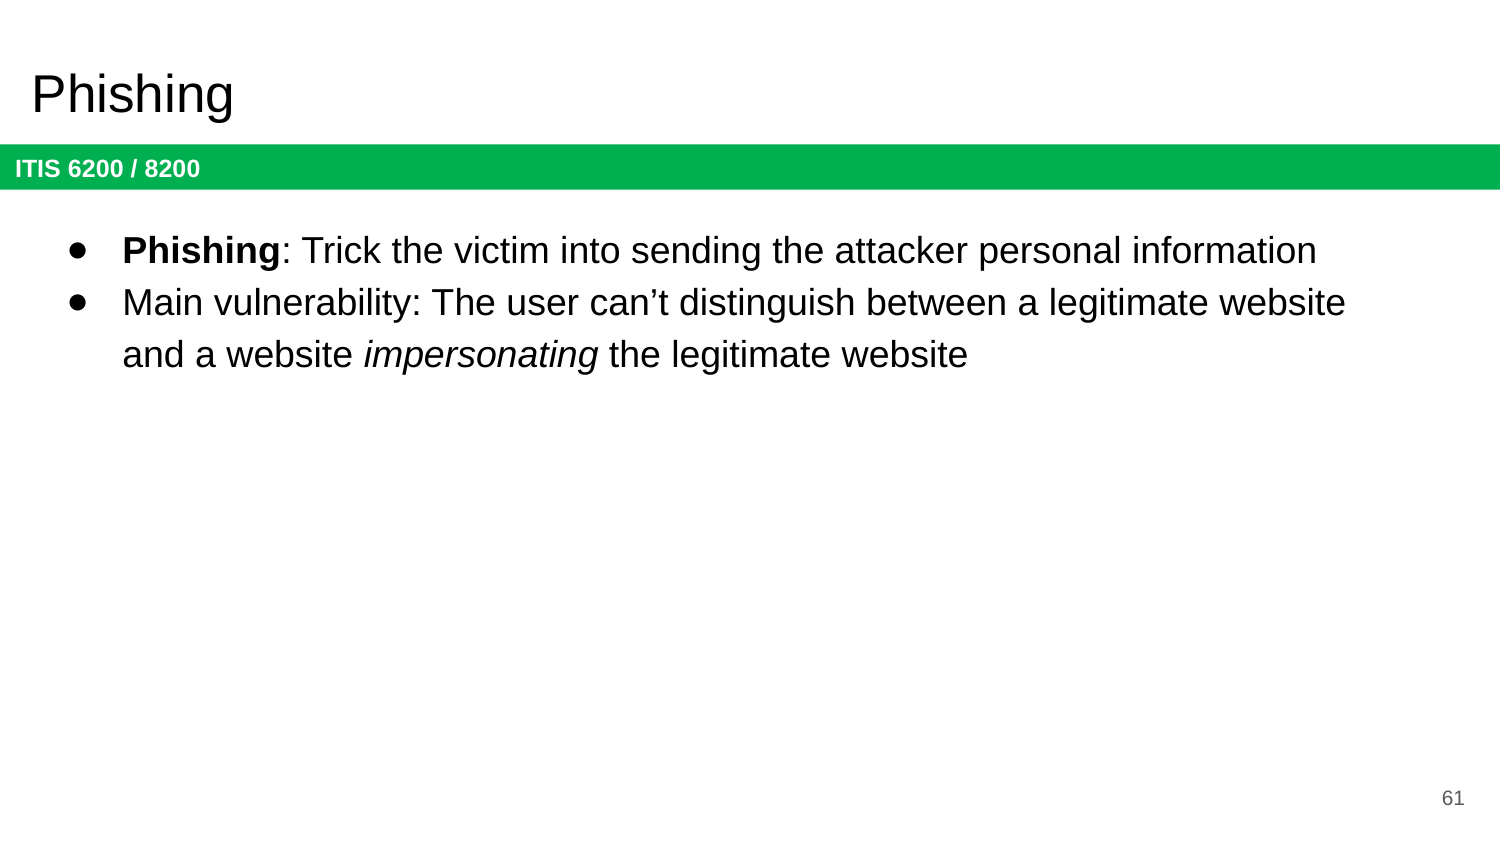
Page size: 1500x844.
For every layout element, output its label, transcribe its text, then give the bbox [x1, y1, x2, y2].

slide_number 61 [1389, 764, 1480, 830]
title Phishing [16, 44, 1415, 139]
list Phishing: Trick the victim into sending the attacker personal information Main vulnerability: The user can’t distinguish between a legitimate website and a website impersonating the legitimate website [32, 204, 1431, 823]
